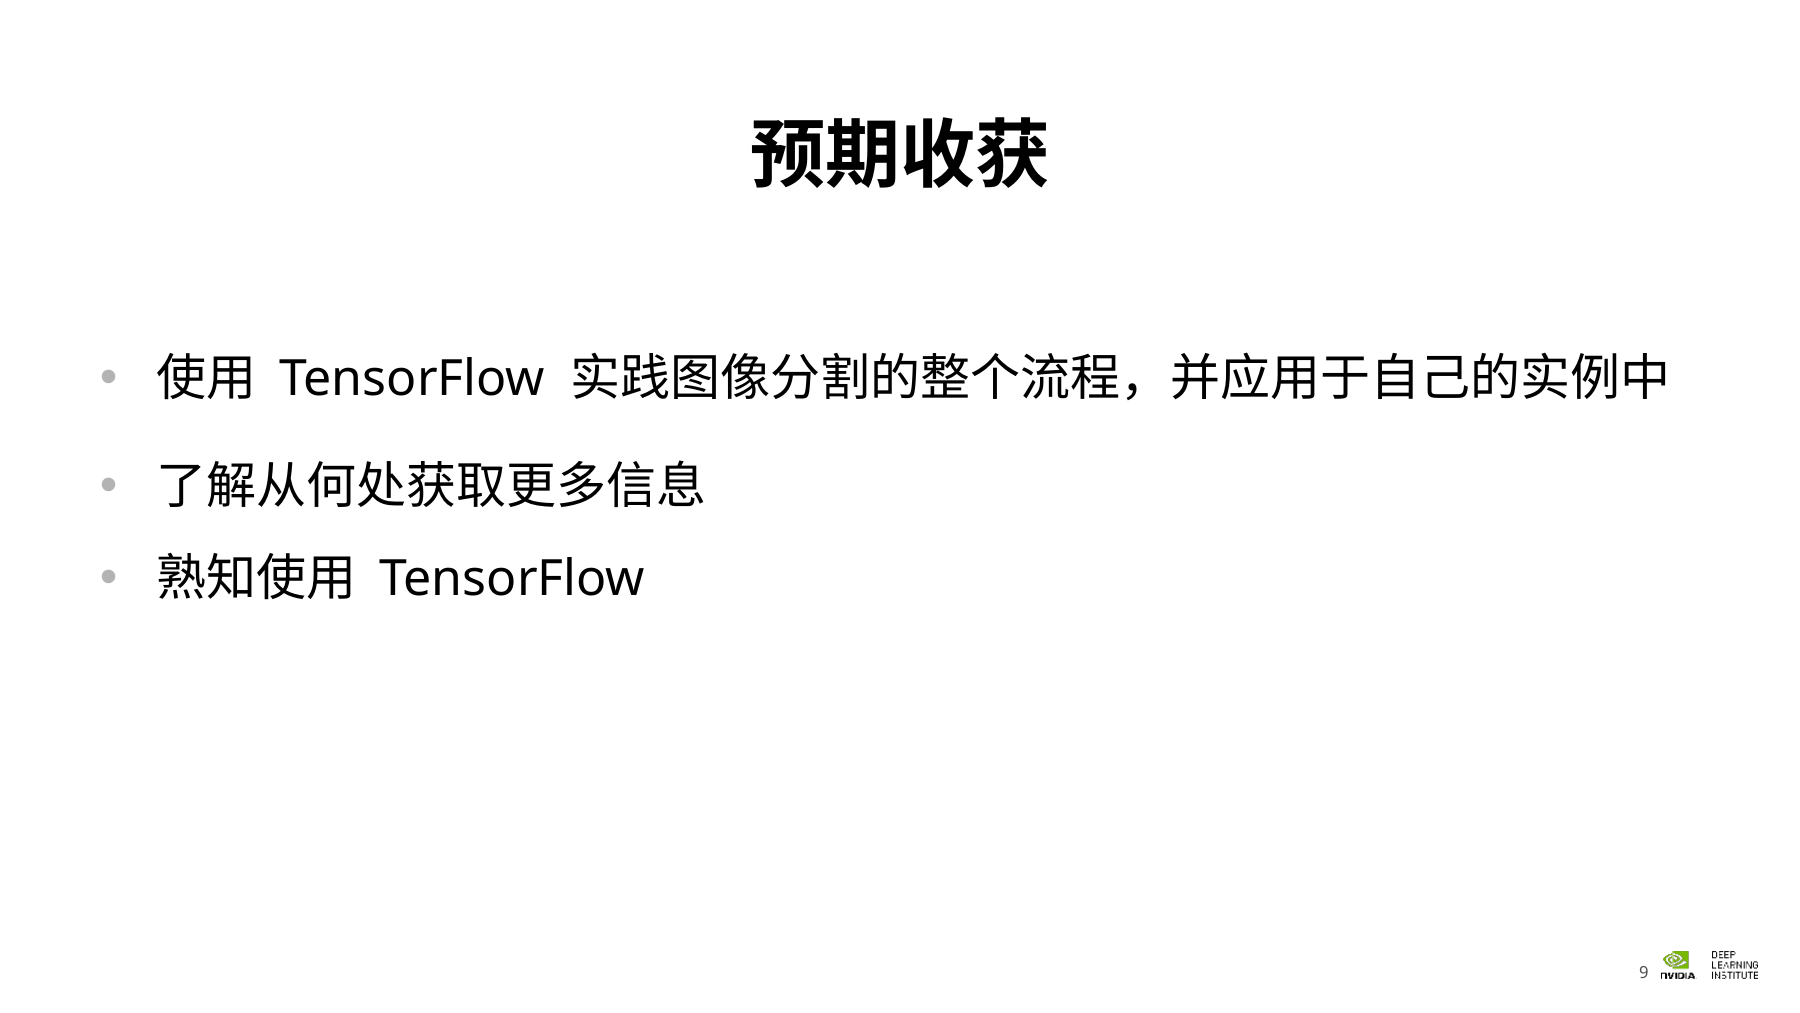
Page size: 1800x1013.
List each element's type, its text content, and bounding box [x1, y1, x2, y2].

title 预期收获 [81, 108, 1719, 206]
picture [1661, 948, 1758, 983]
list 使用 TensorFlow 实践图像分割的整个流程，并应用于自己的实例中 了解从何处获取更多信息 熟知使用 TensorFlow [84, 345, 1717, 955]
